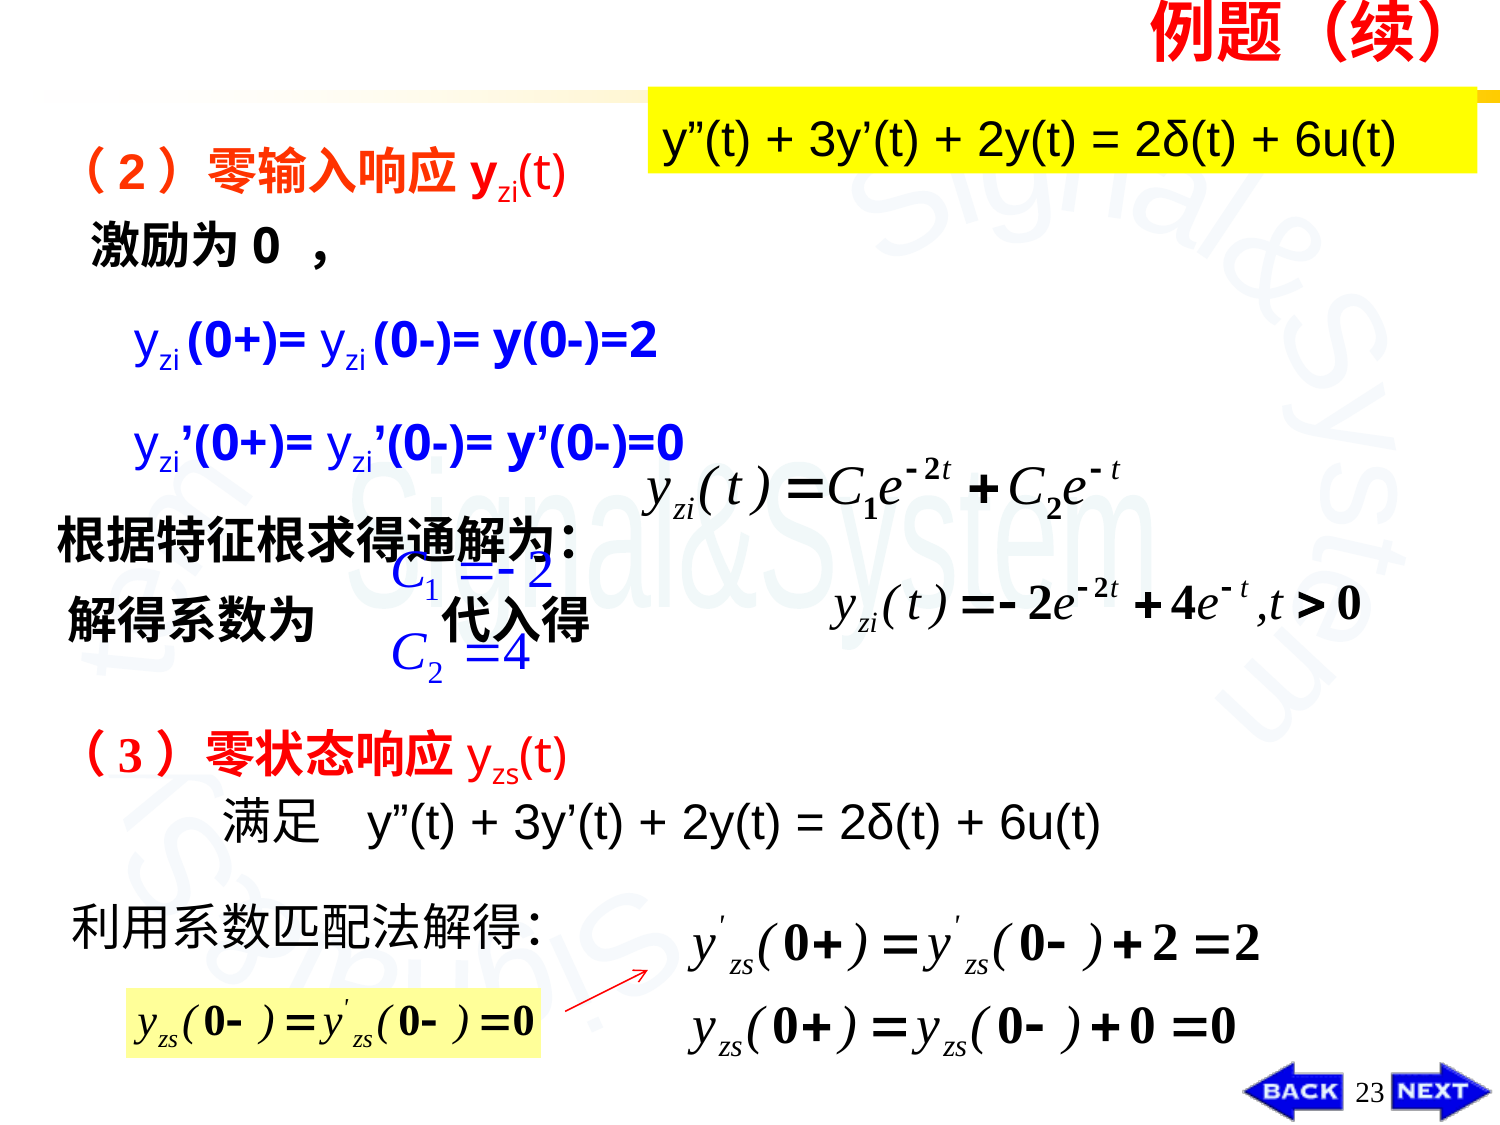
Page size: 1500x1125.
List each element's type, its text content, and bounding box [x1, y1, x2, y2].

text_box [126, 987, 542, 1059]
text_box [678, 898, 1272, 1071]
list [383, 532, 562, 693]
text_box （2）零输入响应yzi(t) 激励为0 ， yzi (0+)= yzi (0-)= y(0-)=2 yzi’(0+)= yzi’(0-)= y’(0-)=0 根据特征根求得通解为： [41, 404, 1255, 537]
text_box 利用系数匹配法解得： [57, 858, 587, 963]
text_box 解得系数为 代入得 [29, 550, 378, 657]
text_box （2）零输入响应yzi(t) 激励为0 ， yzi (0+)= yzi (0-)= y(0-)=2 yzi’(0+)= yzi’(0-)= y’(0-)=0 根据特征根求得通解为： [41, 125, 1255, 402]
text_box 解得系数为 代入得 [566, 550, 1287, 657]
text_box （3）零状态响应yzs(t) [41, 680, 727, 775]
text_box 满足 y”(t) + 3y’(t) + 2y(t) = 2δ(t) + 6u(t) [206, 782, 1223, 857]
text_box y”(t) + 3y’(t) + 2y(t) = 2δ(t) + 6u(t) [647, 87, 1478, 174]
picture [1382, 1062, 1500, 1125]
text_box 例题（续） [505, 0, 1499, 87]
picture [1235, 1059, 1353, 1125]
text_box 23 [1340, 1066, 1429, 1125]
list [820, 564, 1370, 646]
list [631, 444, 1130, 534]
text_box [564, 969, 649, 1012]
